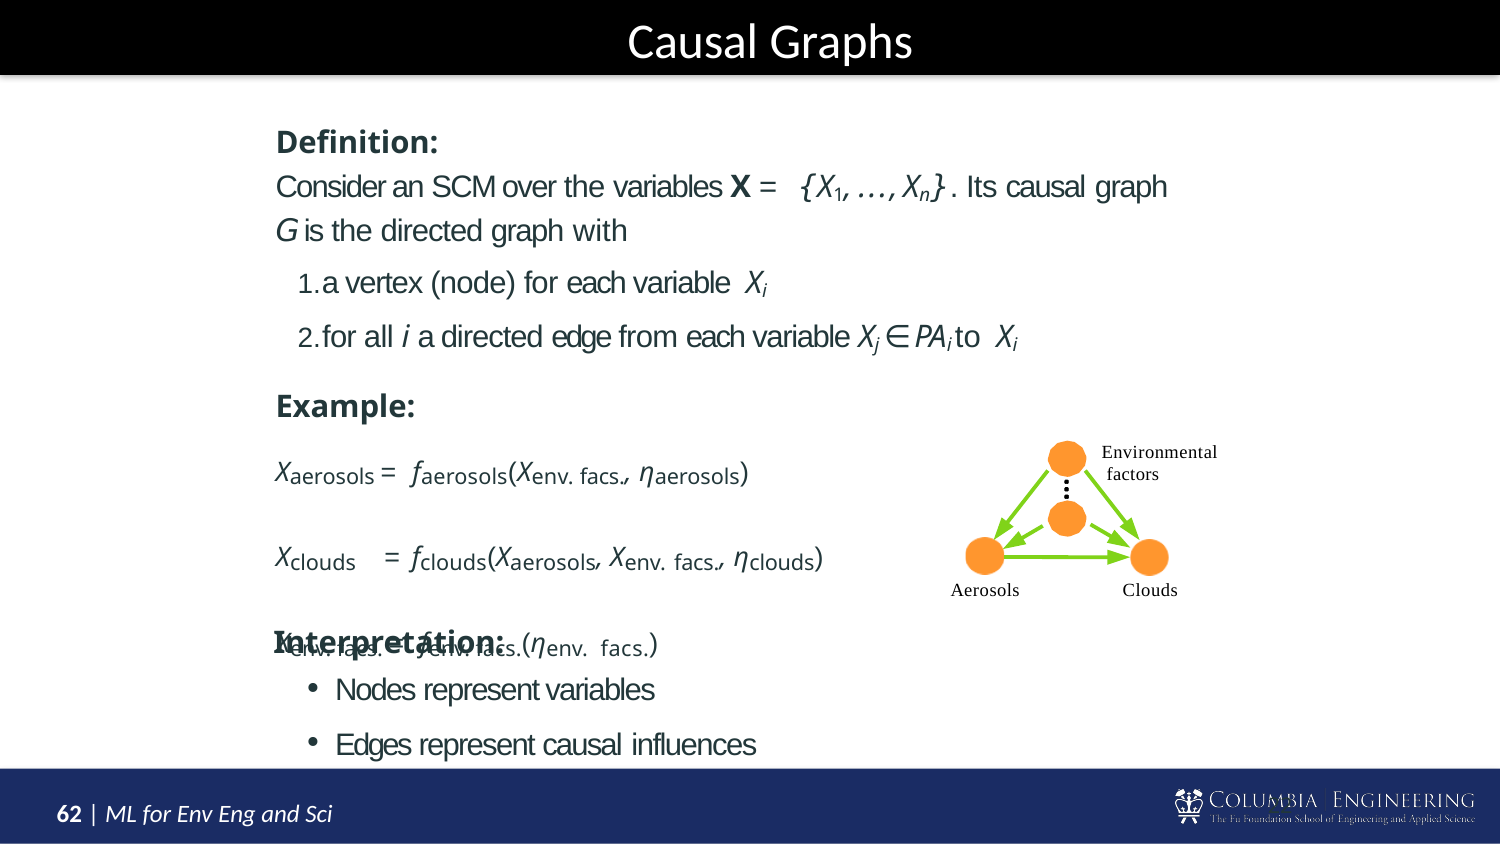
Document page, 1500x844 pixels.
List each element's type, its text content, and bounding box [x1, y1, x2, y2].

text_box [993, 440, 1140, 550]
text_box Aerosols [947, 573, 1025, 601]
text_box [965, 537, 1169, 576]
title Causal Graphs [37, 0, 1500, 110]
text_box Clouds [1119, 573, 1183, 601]
text_box Xaerosols = faerosols(Xenv. facs., ηaerosols) Xclouds = fclouds(Xaerosols, Xenv. facs., ηclouds) Xenv. facs. = fenv. facs.(ηenv. facs.) [257, 435, 869, 666]
text_box 22 [1264, 794, 1295, 819]
text_box Environmental factors [1098, 435, 1223, 485]
text_box Interpretation: Nodes represent variables Edges represent causal influences [270, 609, 764, 762]
text_box Definition: Consider an SCM over the variables X = {X1, . . . , Xn}. Its causal graph G is the directed graph with a vertex (node) for each variable Xi for all i a directed edge from each variable Xj ∈ PAi to Xi Example: [266, 114, 1213, 424]
